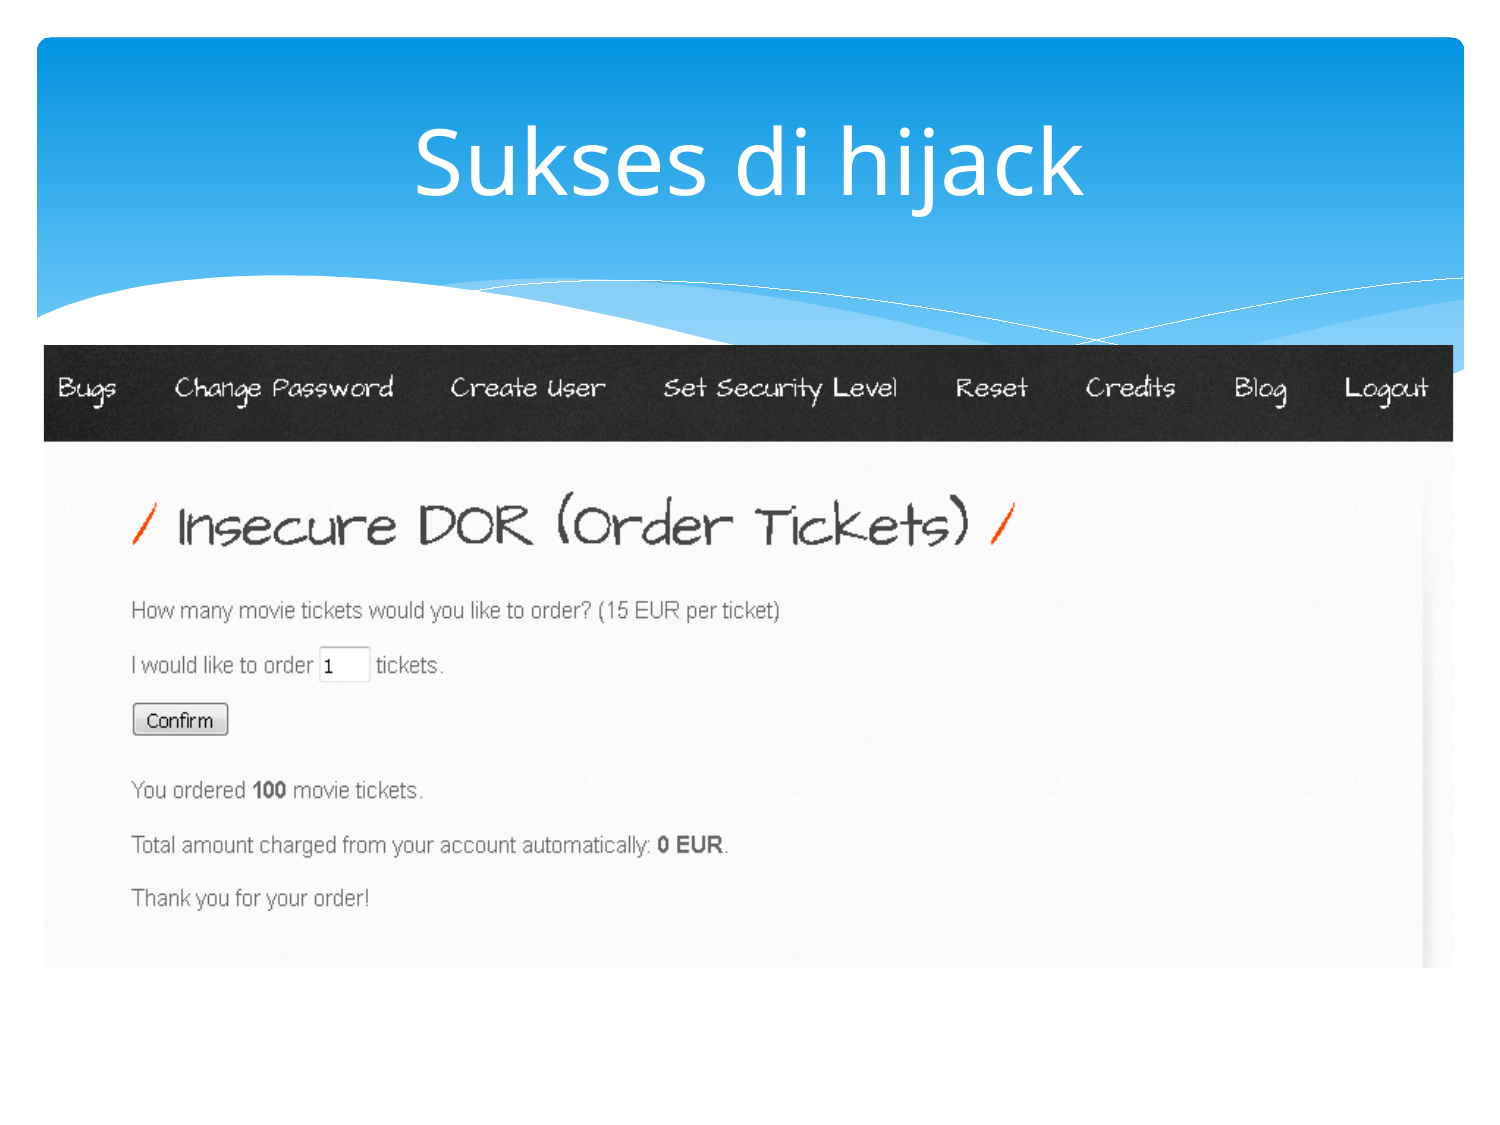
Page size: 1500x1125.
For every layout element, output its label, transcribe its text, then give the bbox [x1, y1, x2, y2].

title Sukses di hijack [75, 55, 1425, 261]
picture [43, 344, 1454, 968]
